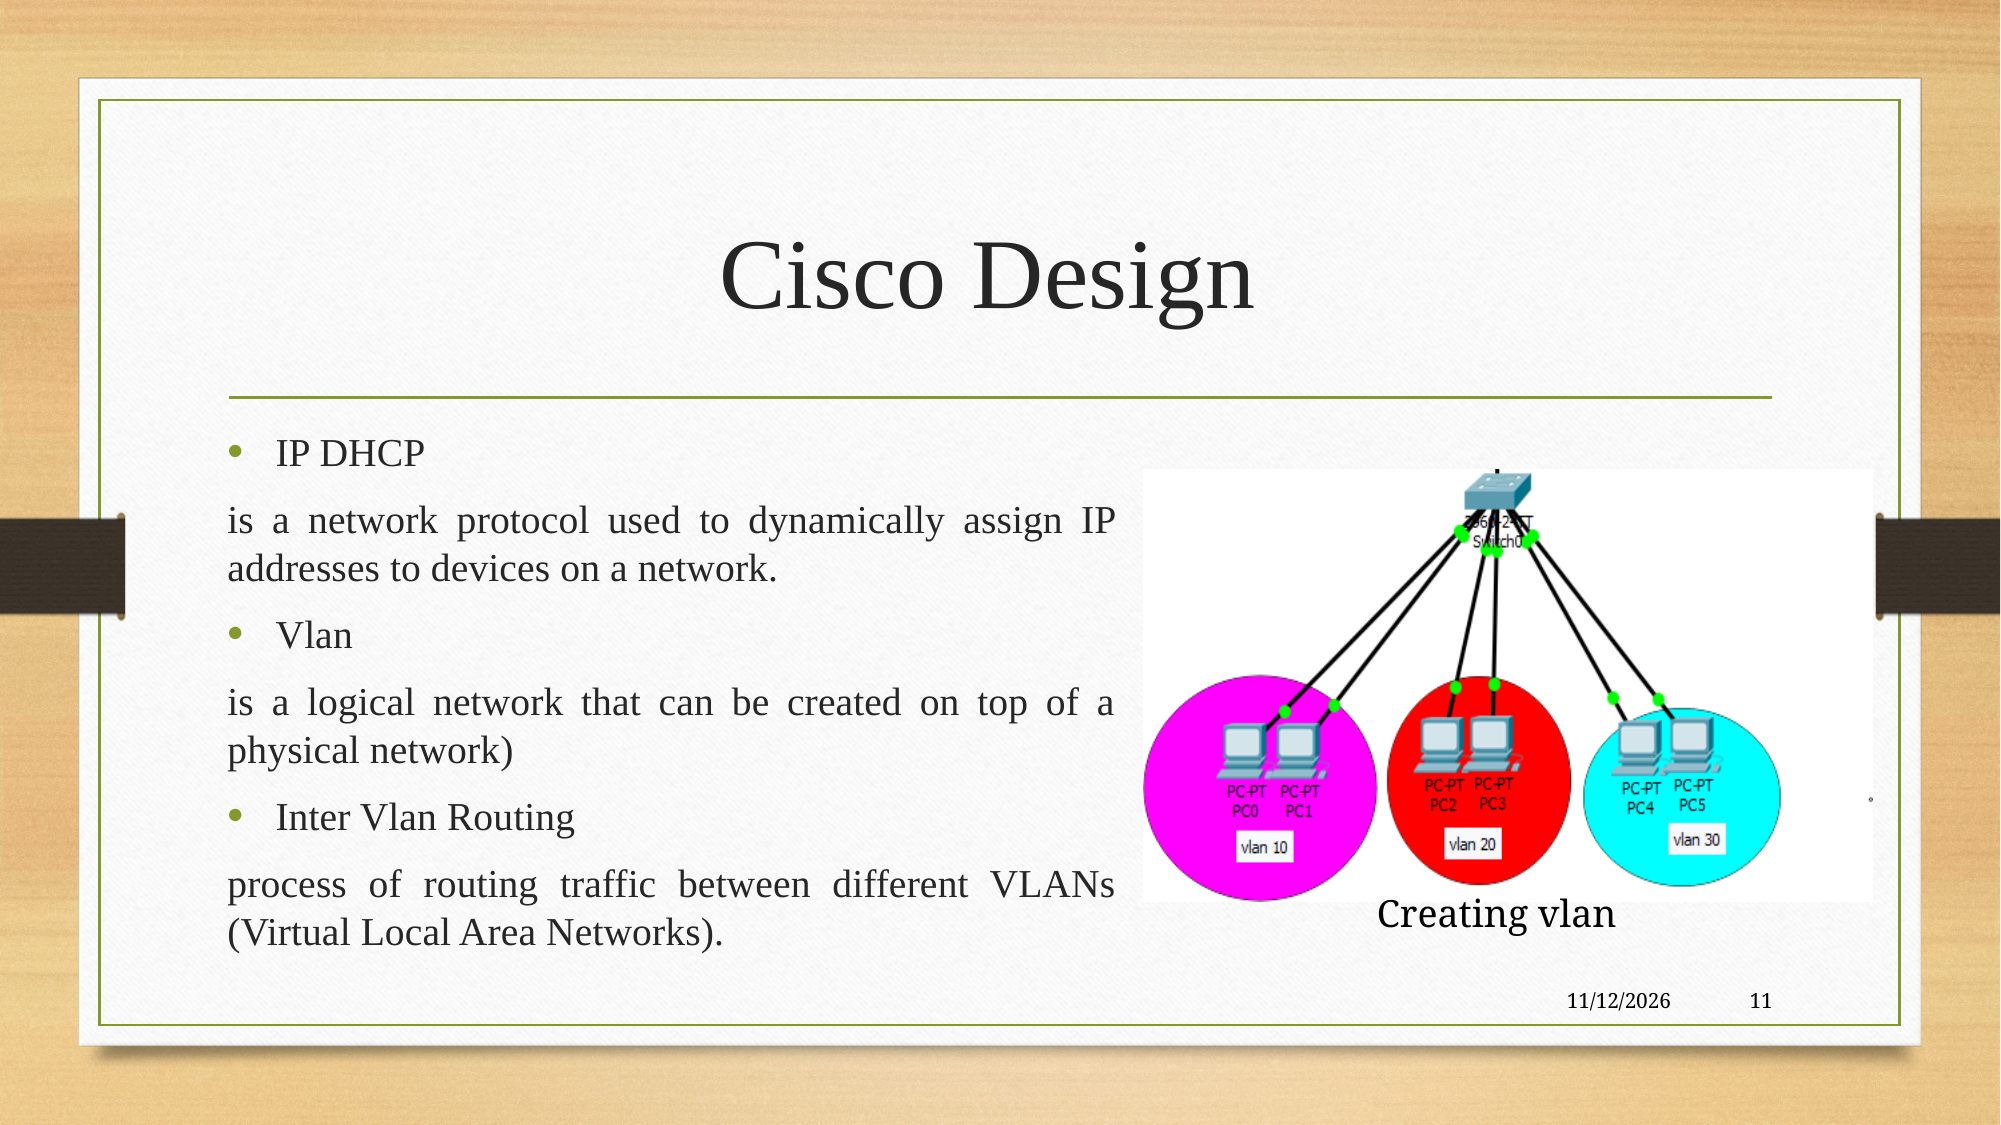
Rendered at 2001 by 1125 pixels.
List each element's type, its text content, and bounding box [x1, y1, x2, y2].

picture [0, 0, 2001, 1125]
list IP DHCP is a network protocol used to dynamically assign IP addresses to devices on a network. Vlan is a logical network that can be created on top of a physical network) Inter Vlan Routing process of routing traffic between different VLANs (Virtual Local Area Networks). [212, 419, 1133, 964]
title Cisco Design [212, 161, 1788, 375]
slide_number 11 [1698, 979, 1788, 1025]
text_box Creating vlan [1224, 903, 1770, 943]
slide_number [1423, 979, 1686, 1025]
